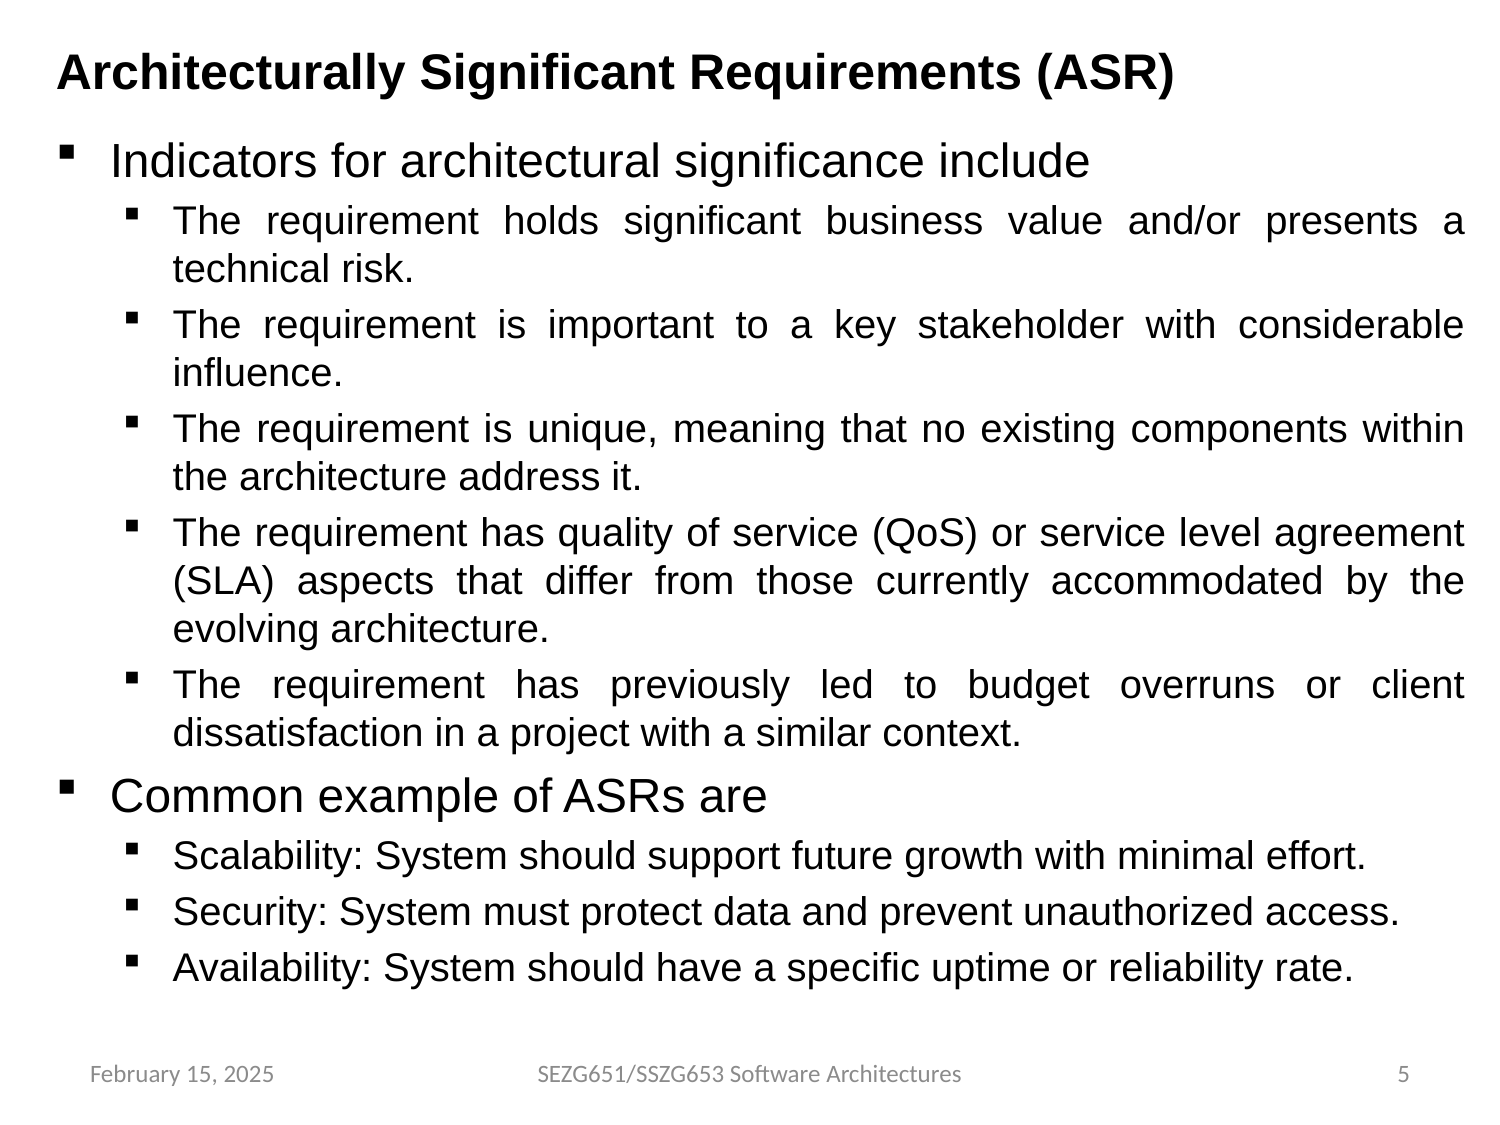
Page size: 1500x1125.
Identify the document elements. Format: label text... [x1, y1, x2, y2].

slide_number 5 [1074, 1042, 1425, 1103]
list Indicators for architectural significance include The requirement holds significant business value and/or presents a technical risk. The requirement is important to a key stakeholder with considerable influence. The requirement is unique, meaning that no existing components within the architecture address it. The requirement has quality of service (QoS) or service level agreement (SLA) aspects that differ from those currently accommodated by the evolving architecture. The requirement has previously led to budget overruns or client dissatisfaction in a project with a similar context. Common example of ASRs are Scalability: System should support future growth with minimal effort. Security: System must protect data and prevent unauthorized access. Availability: System should have a specific uptime or reliability rate. [39, 119, 1484, 1005]
title Architecturally Significant Requirements (ASR) [40, 11, 1388, 119]
footer SEZG651/SSZG653 Software Architectures [512, 1042, 988, 1103]
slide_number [75, 1042, 425, 1103]
